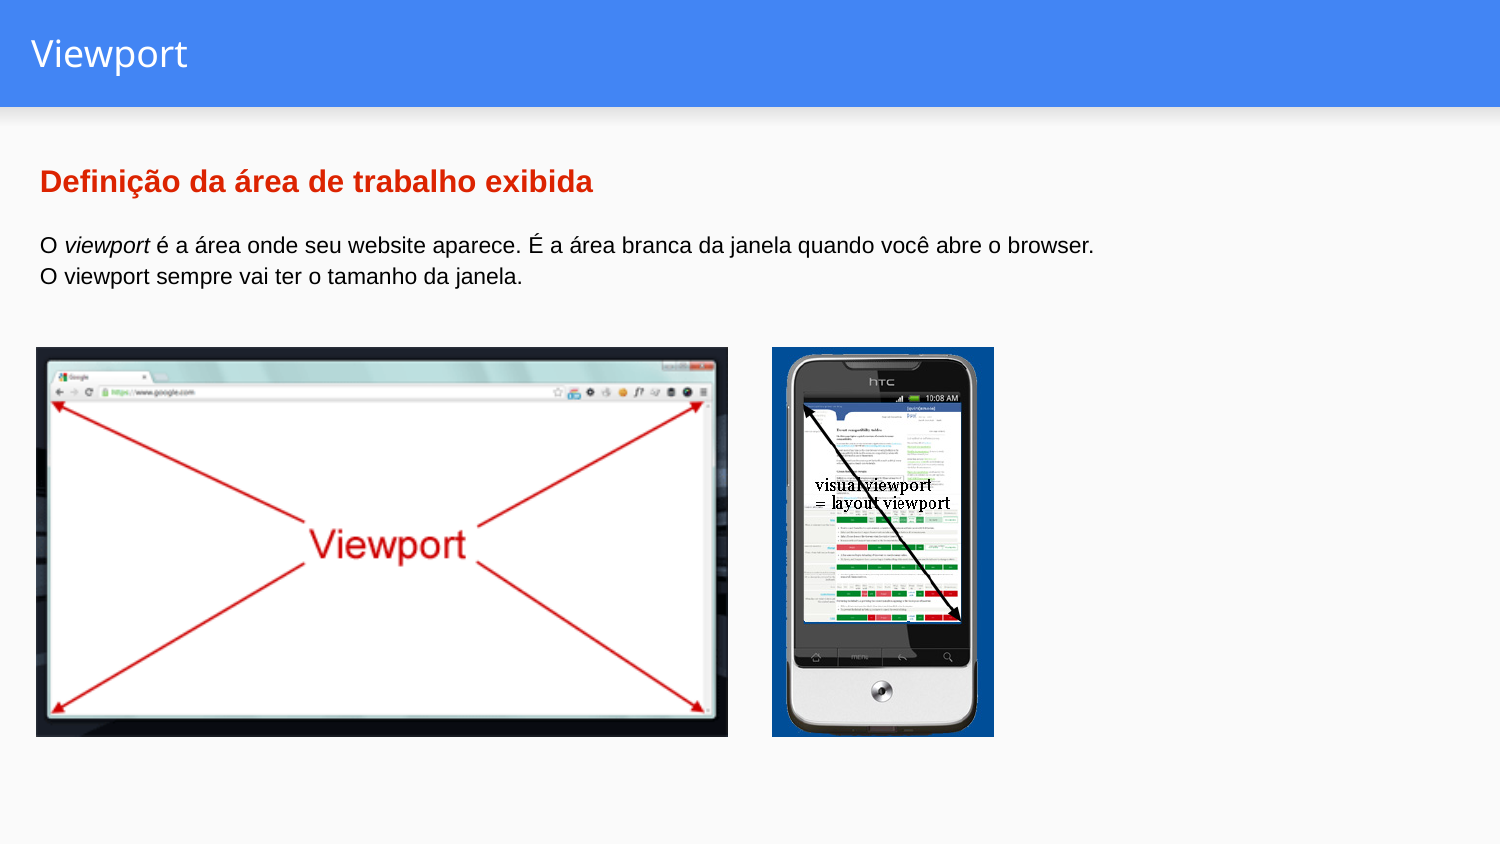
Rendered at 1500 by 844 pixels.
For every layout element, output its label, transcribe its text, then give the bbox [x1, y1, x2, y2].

picture [35, 347, 728, 737]
title Viewport [16, 2, 1464, 102]
picture [771, 347, 994, 737]
text_box Definição da área de trabalho exibida O viewport é a área onde seu website aparece. É a área branca da janela quando você abre o browser. O viewport sempre vai ter o tamanho da janela. [24, 141, 1500, 305]
